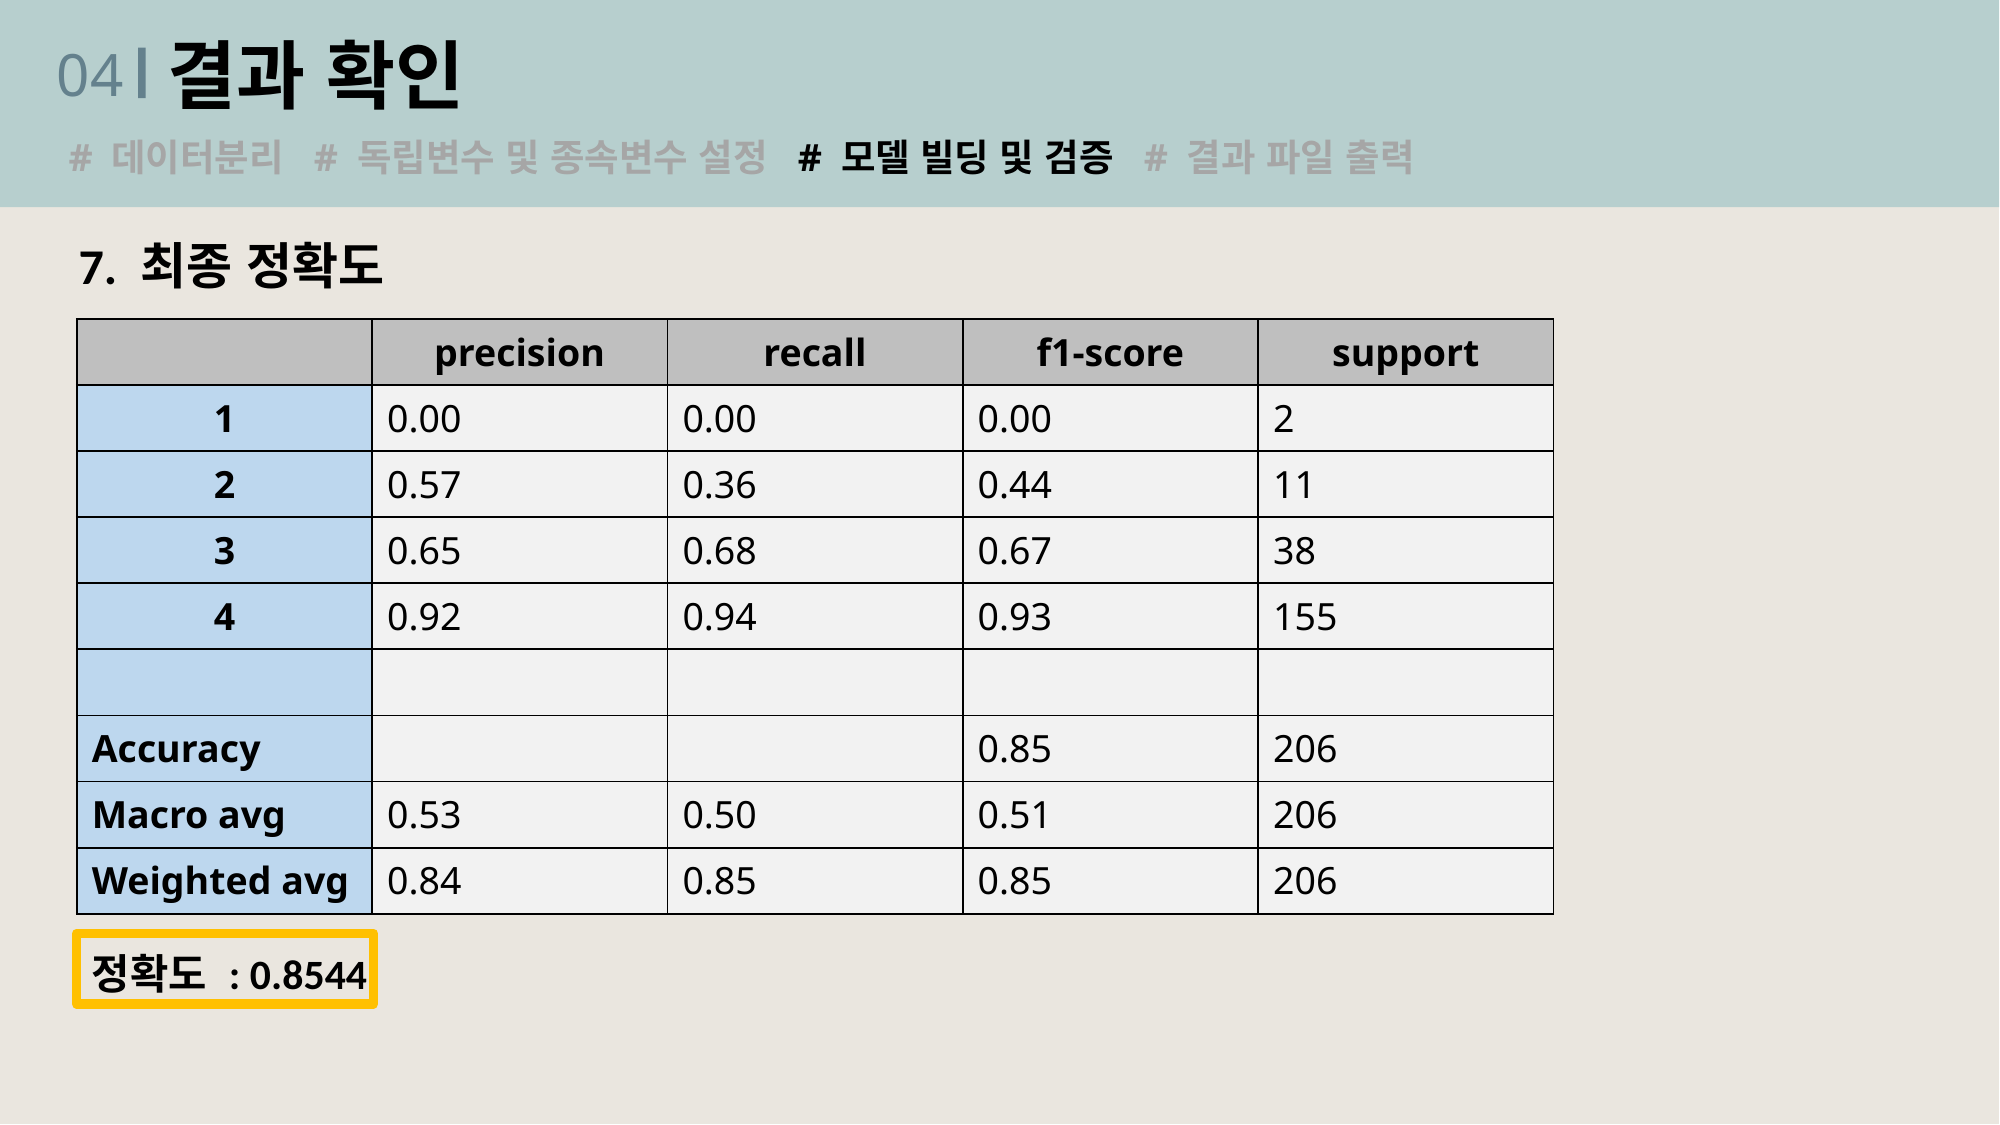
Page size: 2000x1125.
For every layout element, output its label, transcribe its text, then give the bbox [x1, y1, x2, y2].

table_header f1-score [964, 320, 1257, 384]
table_cell 0.68 [668, 518, 962, 582]
table_header support [1259, 320, 1553, 384]
table_cell [668, 716, 962, 781]
table_cell 0.36 [668, 452, 962, 516]
table_header [78, 320, 371, 384]
table_cell 0.53 [373, 782, 667, 847]
table_cell 4 [78, 584, 371, 648]
table_header recall [668, 320, 962, 384]
table_cell 0.44 [964, 452, 1257, 516]
table_cell 0.50 [668, 782, 962, 847]
table_cell [668, 650, 962, 715]
table_cell 0.67 [964, 518, 1257, 582]
table_cell 0.65 [373, 518, 667, 582]
table_cell 0.94 [668, 584, 962, 648]
table_cell 0.93 [964, 584, 1257, 648]
table_cell 0.84 [373, 849, 667, 913]
table_cell 206 [1259, 716, 1553, 781]
table_cell [373, 716, 667, 781]
text_box 04 [41, 30, 153, 116]
table_cell Accuracy [78, 716, 371, 781]
text_box 정확도 : 0.8544 [76, 933, 845, 1012]
table_cell 206 [1259, 782, 1553, 847]
text_box [76, 933, 374, 1005]
table_cell [78, 650, 371, 715]
table_cell 0.85 [964, 716, 1257, 781]
table_cell [373, 650, 667, 715]
text_box 결과 확인 [152, 21, 788, 107]
table_cell Macro avg [78, 782, 371, 847]
table_cell 3 [78, 518, 371, 582]
table_cell 2 [78, 452, 371, 516]
table_cell Weighted avg [78, 849, 371, 913]
table_cell 0.00 [373, 386, 667, 450]
table_cell 0.85 [668, 849, 962, 913]
table_cell 0.00 [668, 386, 962, 450]
text_box [0, 0, 2000, 208]
table_header precision [373, 320, 667, 384]
text_box 7. 최종 정확도 [63, 219, 832, 299]
table_cell 0.51 [964, 782, 1257, 847]
table_cell [1259, 650, 1553, 715]
table_cell 11 [1259, 452, 1553, 516]
table_cell 0.57 [373, 452, 667, 516]
text_box # 데이터분리 # 독립변수 및 종속변수 설정 # 모델 빌딩 및 검증 # 결과 파일 출력 [53, 125, 1578, 172]
table_cell 2 [1259, 386, 1553, 450]
table_cell 38 [1259, 518, 1553, 582]
table_cell 0.00 [964, 386, 1257, 450]
table_cell 155 [1259, 584, 1553, 648]
table_cell [964, 650, 1257, 715]
table_cell 206 [1259, 849, 1553, 913]
table_cell 1 [78, 386, 371, 450]
table_cell 0.92 [373, 584, 667, 648]
text_box [138, 47, 146, 99]
table_cell 0.85 [964, 849, 1257, 913]
